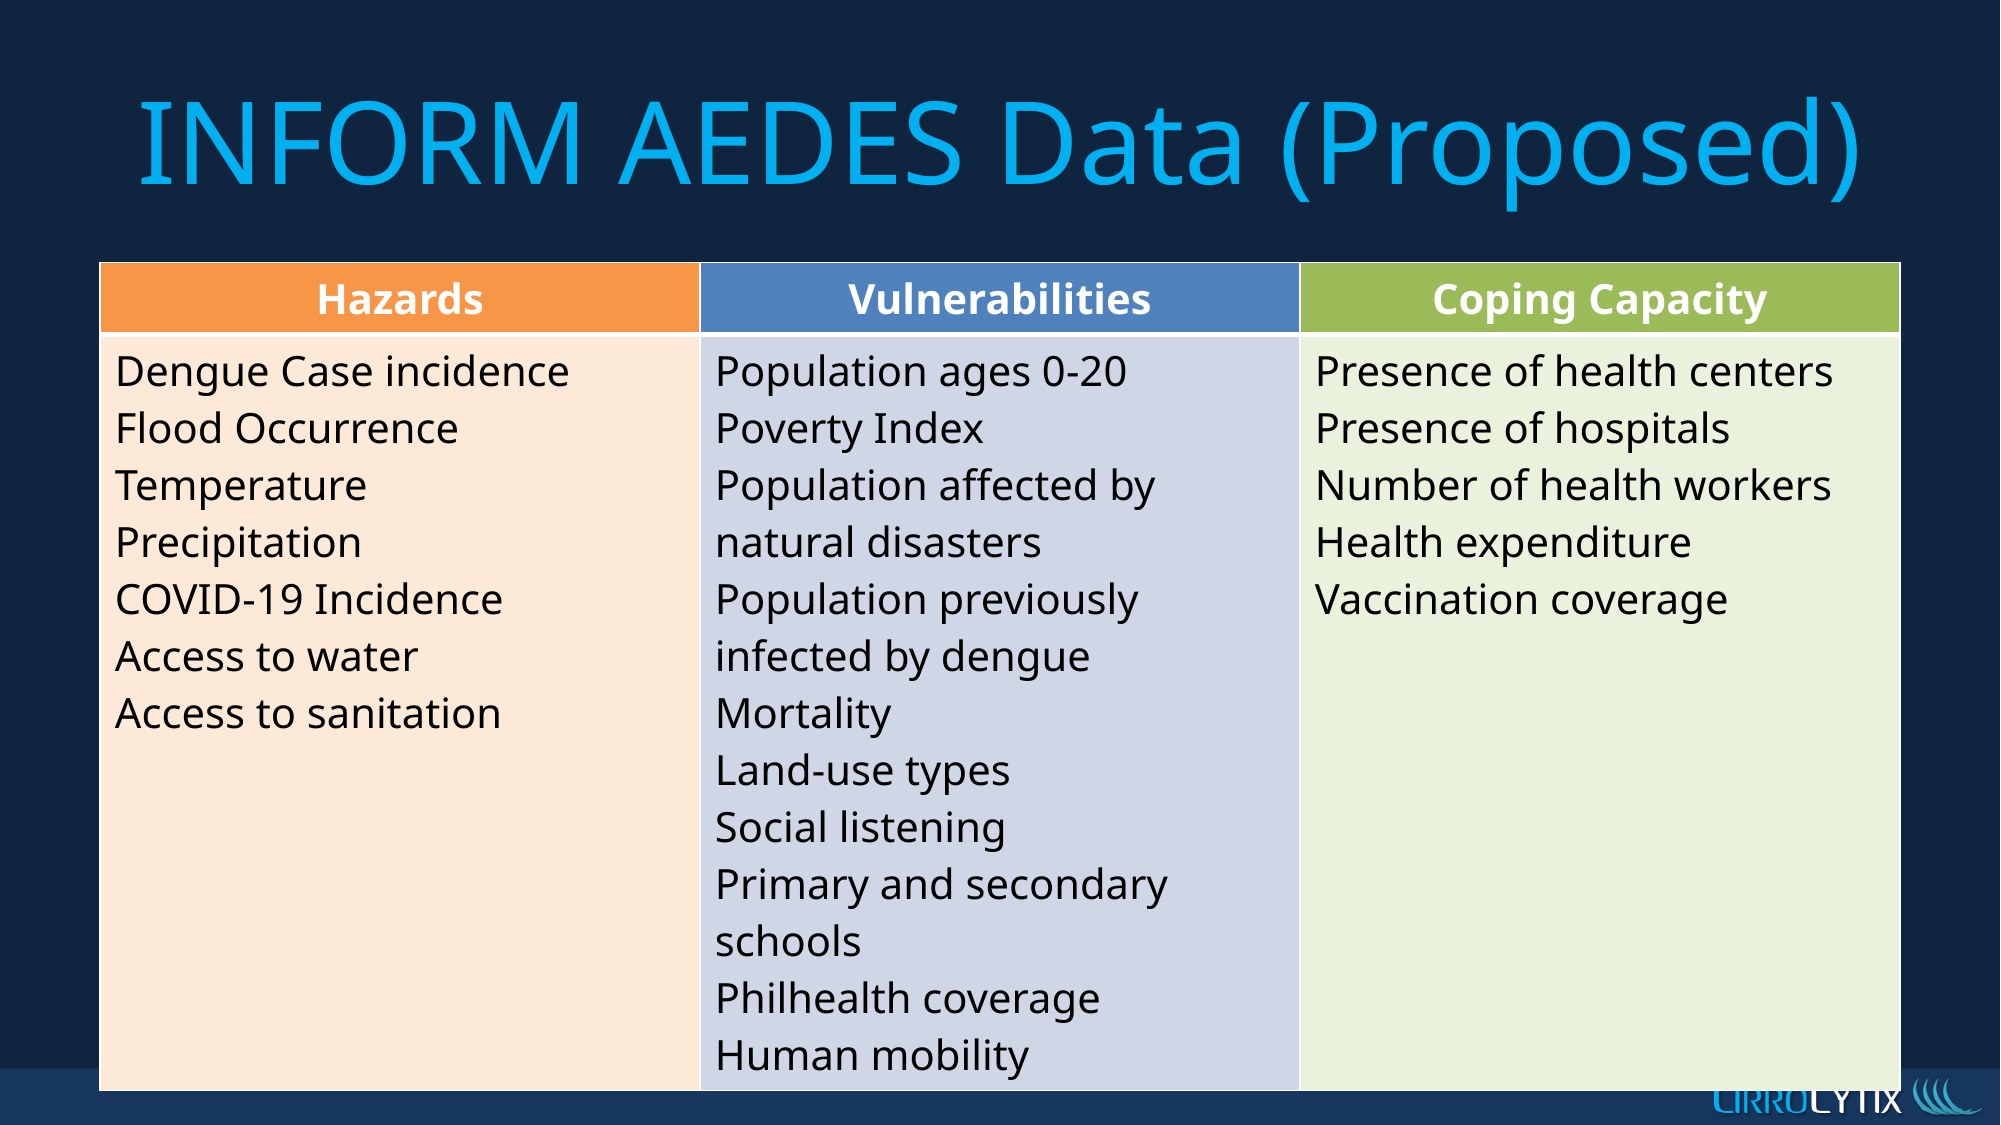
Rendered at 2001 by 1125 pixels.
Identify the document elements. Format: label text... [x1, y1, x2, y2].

picture [1682, 1054, 1983, 1125]
title INFORM AEDES Data (Proposed) [99, 45, 1900, 233]
table_header Coping Capacity [1301, 263, 1899, 332]
picture [1791, 1091, 1802, 1110]
table_cell Population ages 0-20 Poverty Index Population affected by natural disasters Population previously infected by dengue Mortality Land-use types Social listening Primary and secondary schools Philhealth coverage Human mobility [701, 337, 1299, 1090]
table_header Hazards [101, 263, 699, 332]
table_header Vulnerabilities [701, 263, 1299, 332]
table_cell Dengue Case incidence Flood Occurrence Temperature Precipitation COVID-19 Incidence Access to water Access to sanitation [101, 337, 699, 1090]
table_cell Presence of health centers Presence of hospitals Number of health workers Health expenditure Vaccination coverage [1301, 337, 1899, 1090]
picture [1720, 1091, 1734, 1110]
